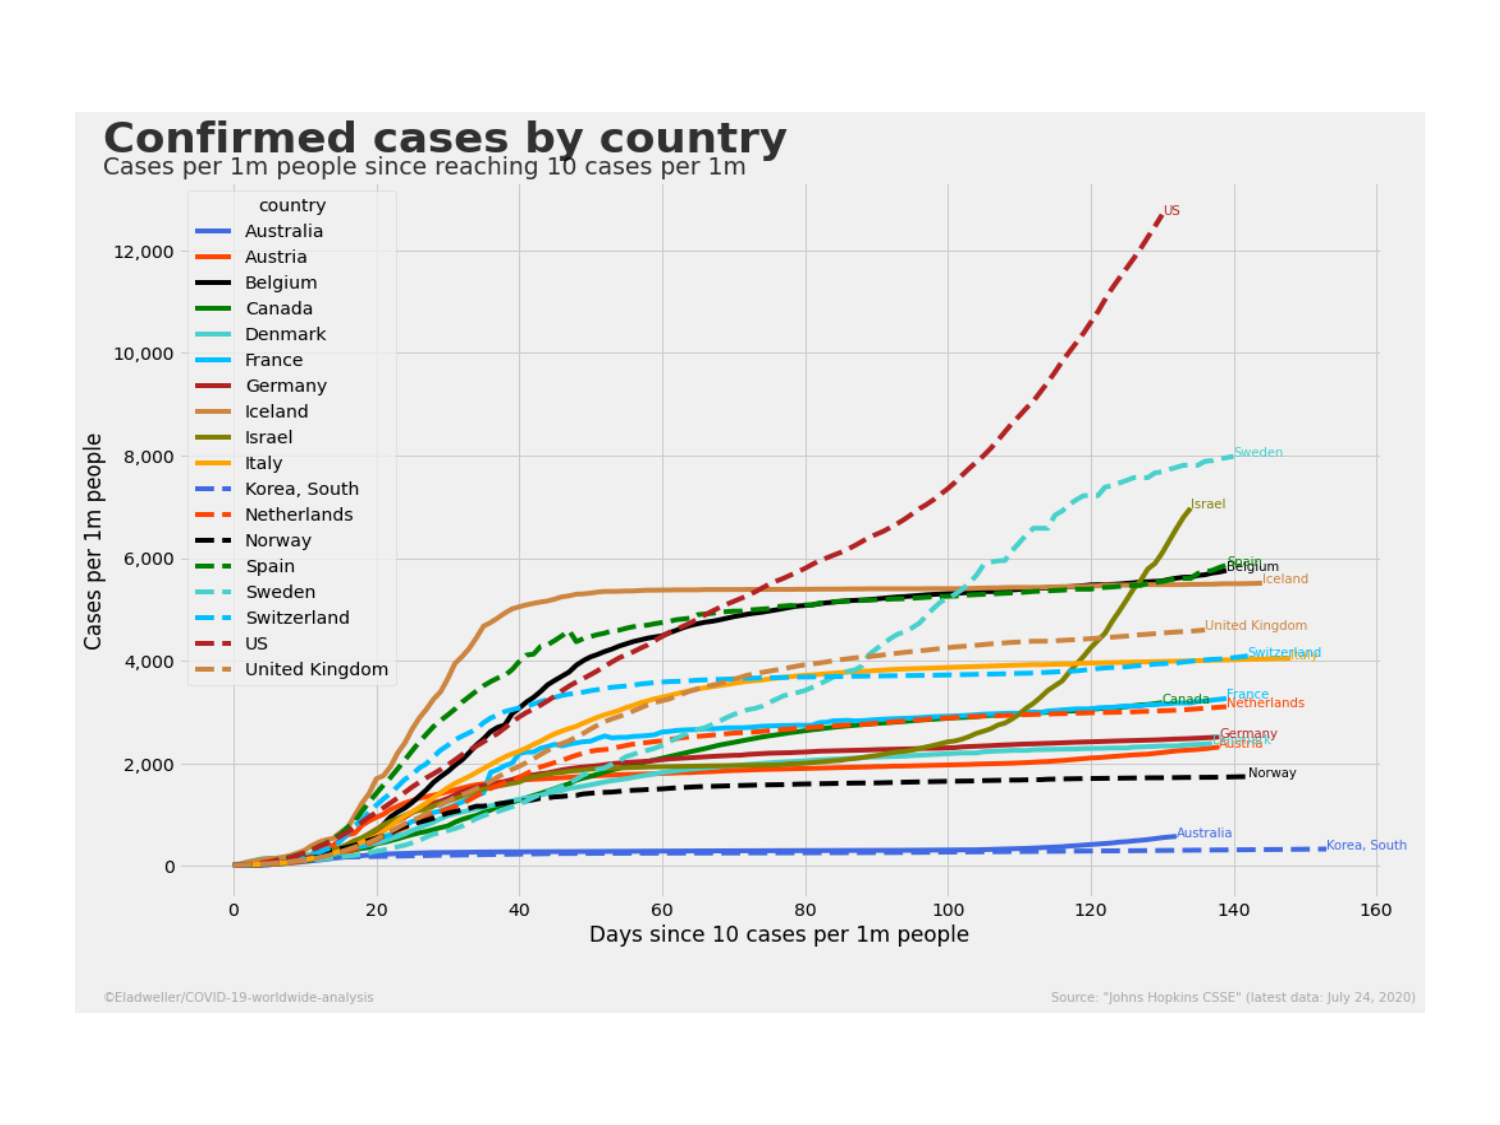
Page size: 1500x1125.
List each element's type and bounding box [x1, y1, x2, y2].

picture [74, 112, 1426, 1013]
